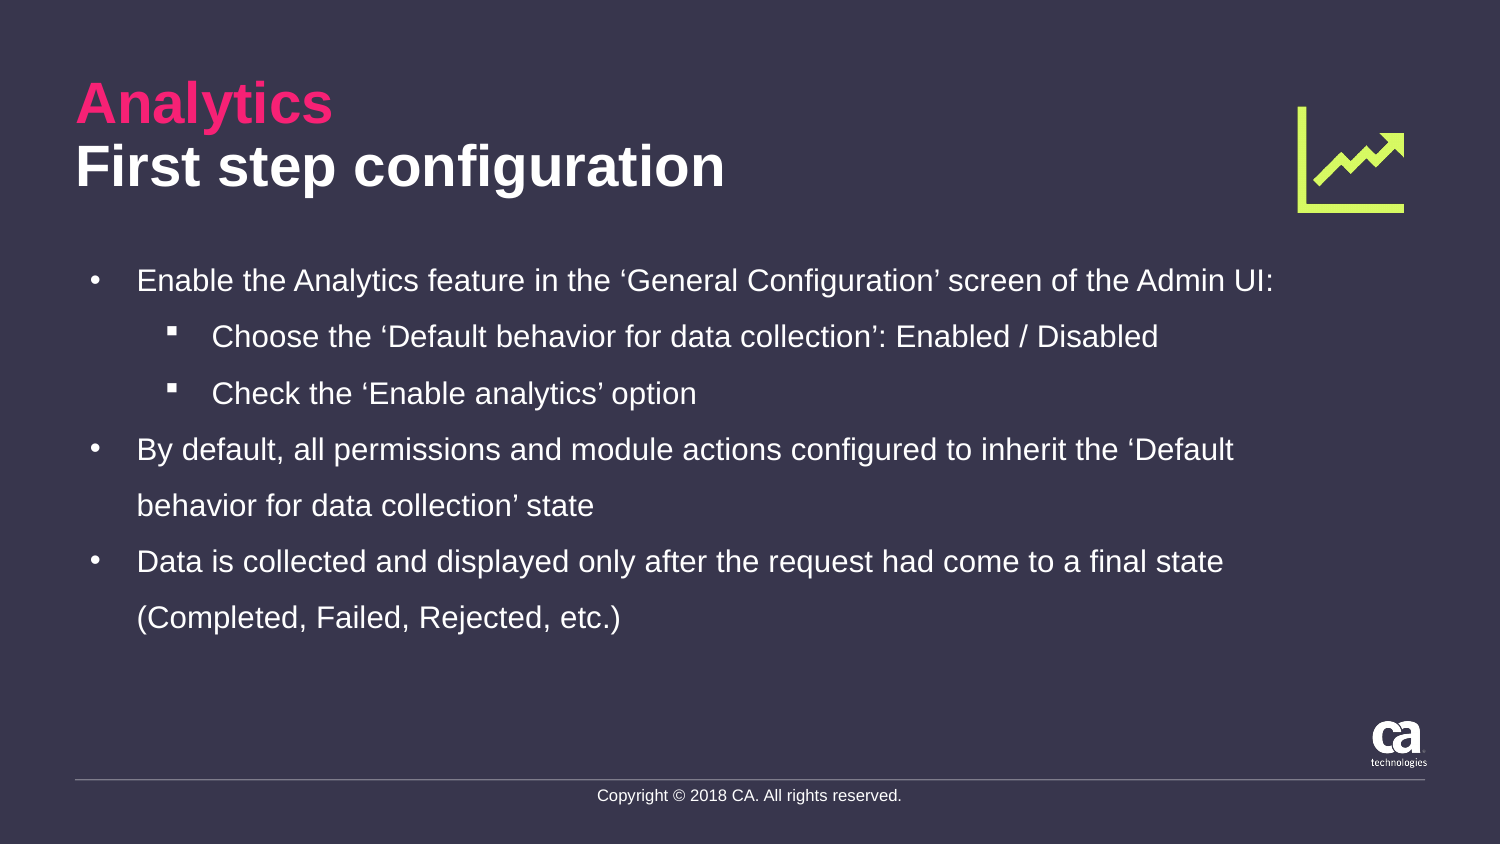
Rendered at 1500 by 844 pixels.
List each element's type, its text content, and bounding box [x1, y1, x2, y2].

picture [1275, 84, 1426, 235]
picture [1371, 721, 1427, 768]
text_box Enable the Analytics feature in the ‘General Configuration’ screen of the Admin UI: Choose the ‘Default behavior for data collection’: Enabled / Disabled Check the ‘Enable analytics’ option By default, all permissions and module actions configured to inherit the ‘Default behavior for data collection’ state Data is collected and displayed only after the request had come to a final state (Completed, Failed, Rejected, etc.) [75, 234, 1379, 755]
text_box Analytics First step configuration [74, 65, 1096, 207]
